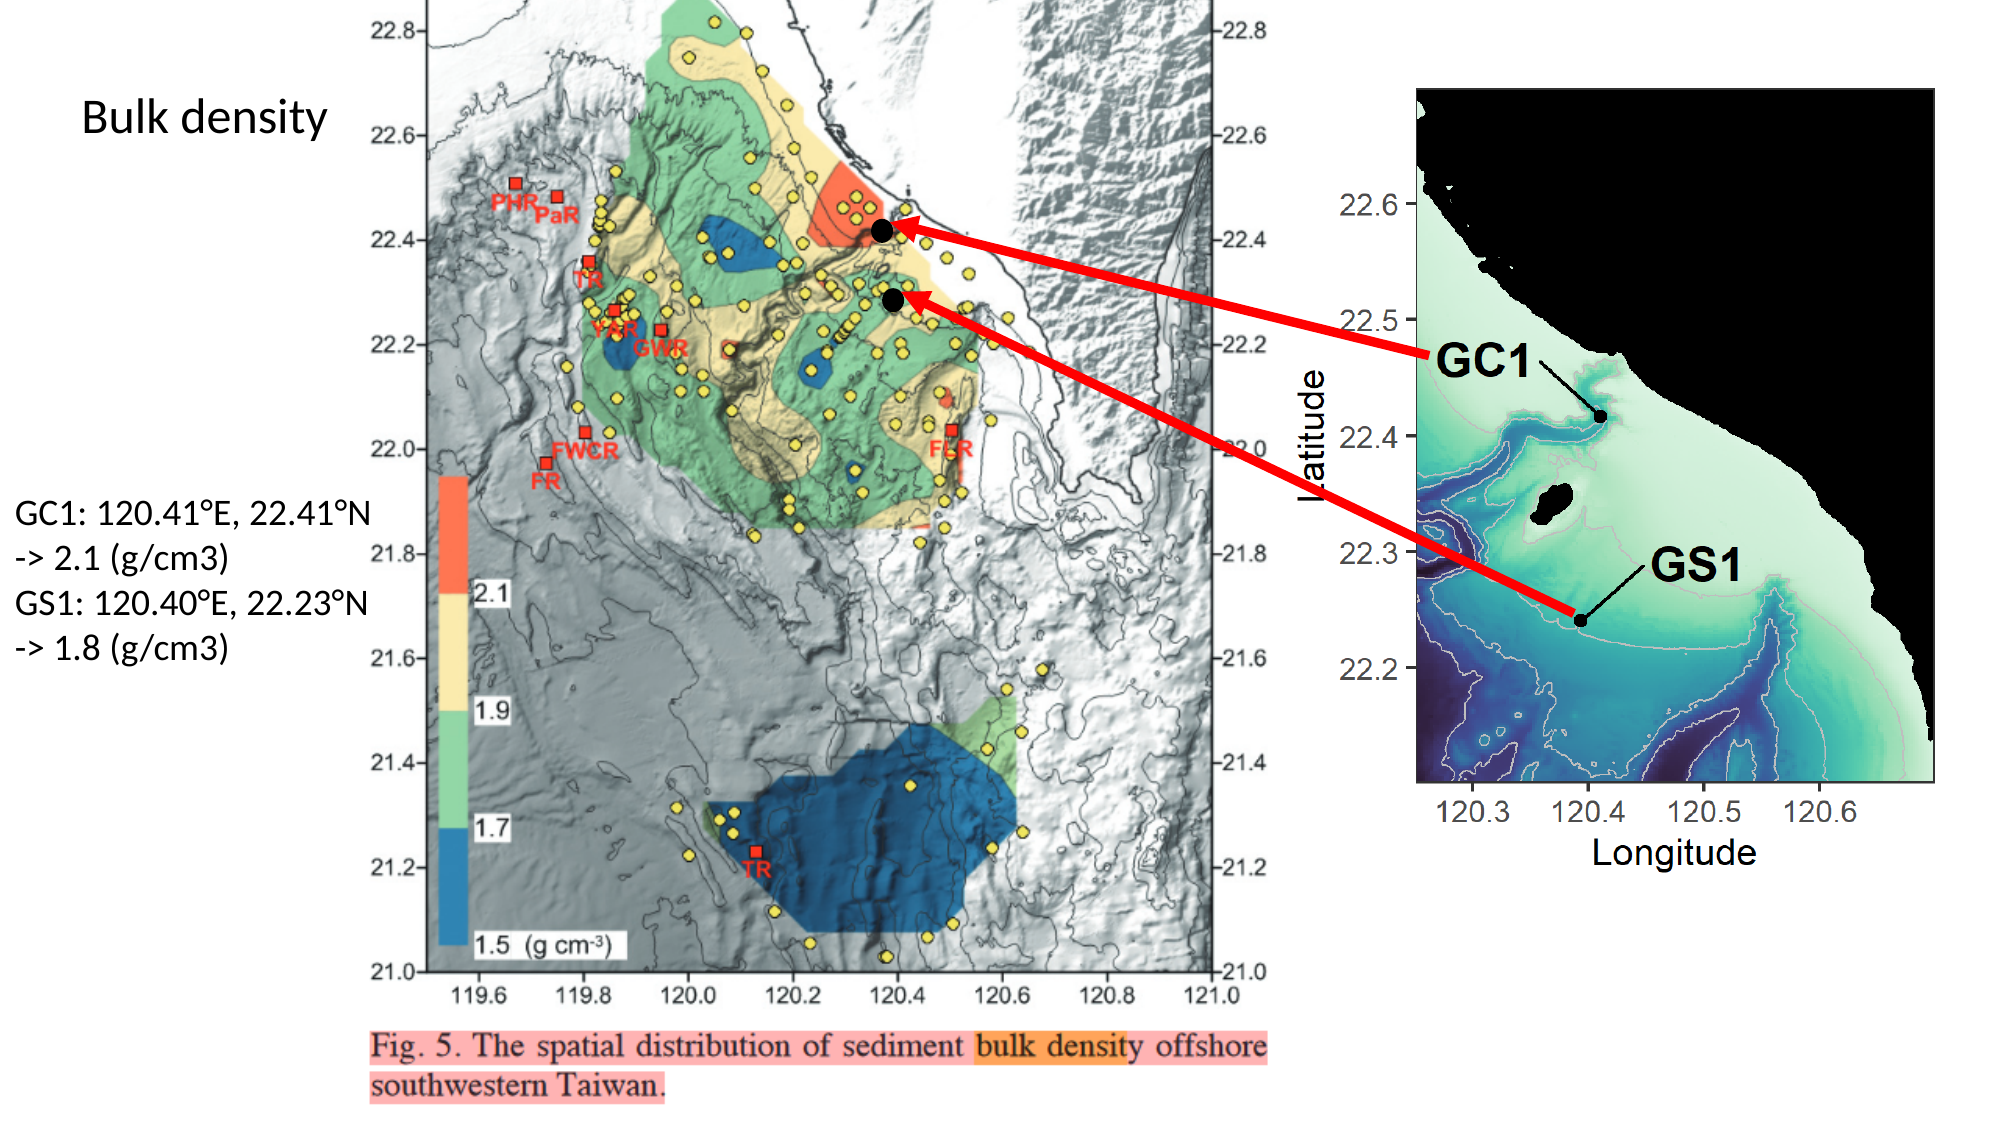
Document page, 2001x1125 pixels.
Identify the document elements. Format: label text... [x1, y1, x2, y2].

picture [334, 0, 1963, 1106]
text_box Bulk density [66, 76, 334, 152]
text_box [889, 222, 1430, 356]
text_box GC1: 120.41°E, 22.41°N -> 2.1 (g/cm3) GS1: 120.40°E, 22.23°N -> 1.8 (g/cm3) [0, 480, 334, 675]
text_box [900, 291, 1574, 614]
